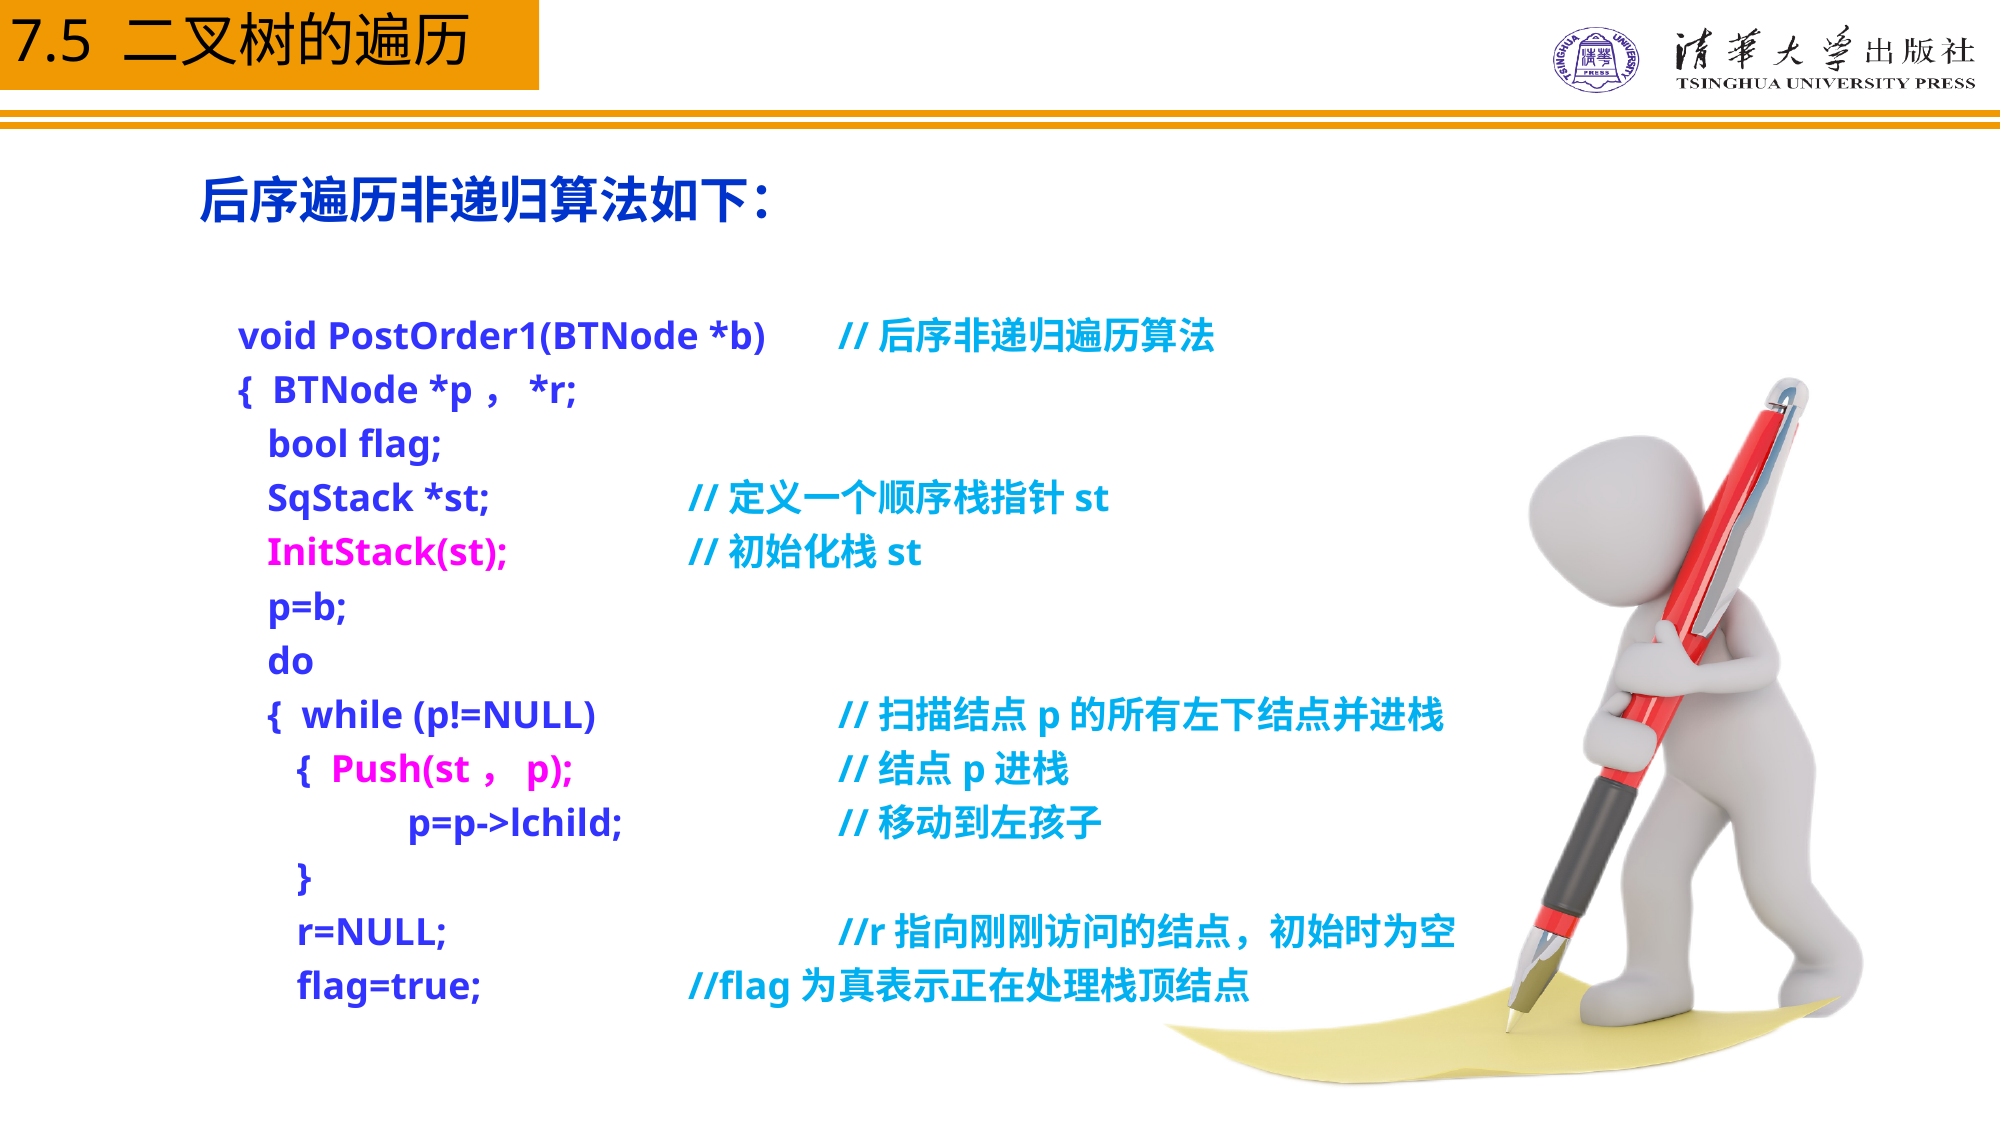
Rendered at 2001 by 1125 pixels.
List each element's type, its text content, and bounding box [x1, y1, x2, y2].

text_box void PostOrder1(BTNode *b) //后序非递归遍历算法 { BTNode *p，*r; bool flag; SqStack *st; //定义一个顺序栈指针st InitStack(st); //初始化栈st p=b; do { while (p!=NULL) //扫描结点p的所有左下结点并进栈 { Push(st，p); //结点p进栈 p=p->lchild; //移动到左孩子 } r=NULL; //r指向刚刚访问的结点，初始时为空 flag=true; //flag为真表示正在处理栈顶结点 [206, 277, 1570, 1026]
picture [1092, 314, 2000, 1125]
picture [1092, 707, 1100, 726]
text_box 后序遍历非递归算法如下： [184, 172, 929, 236]
picture [1504, 0, 2001, 144]
